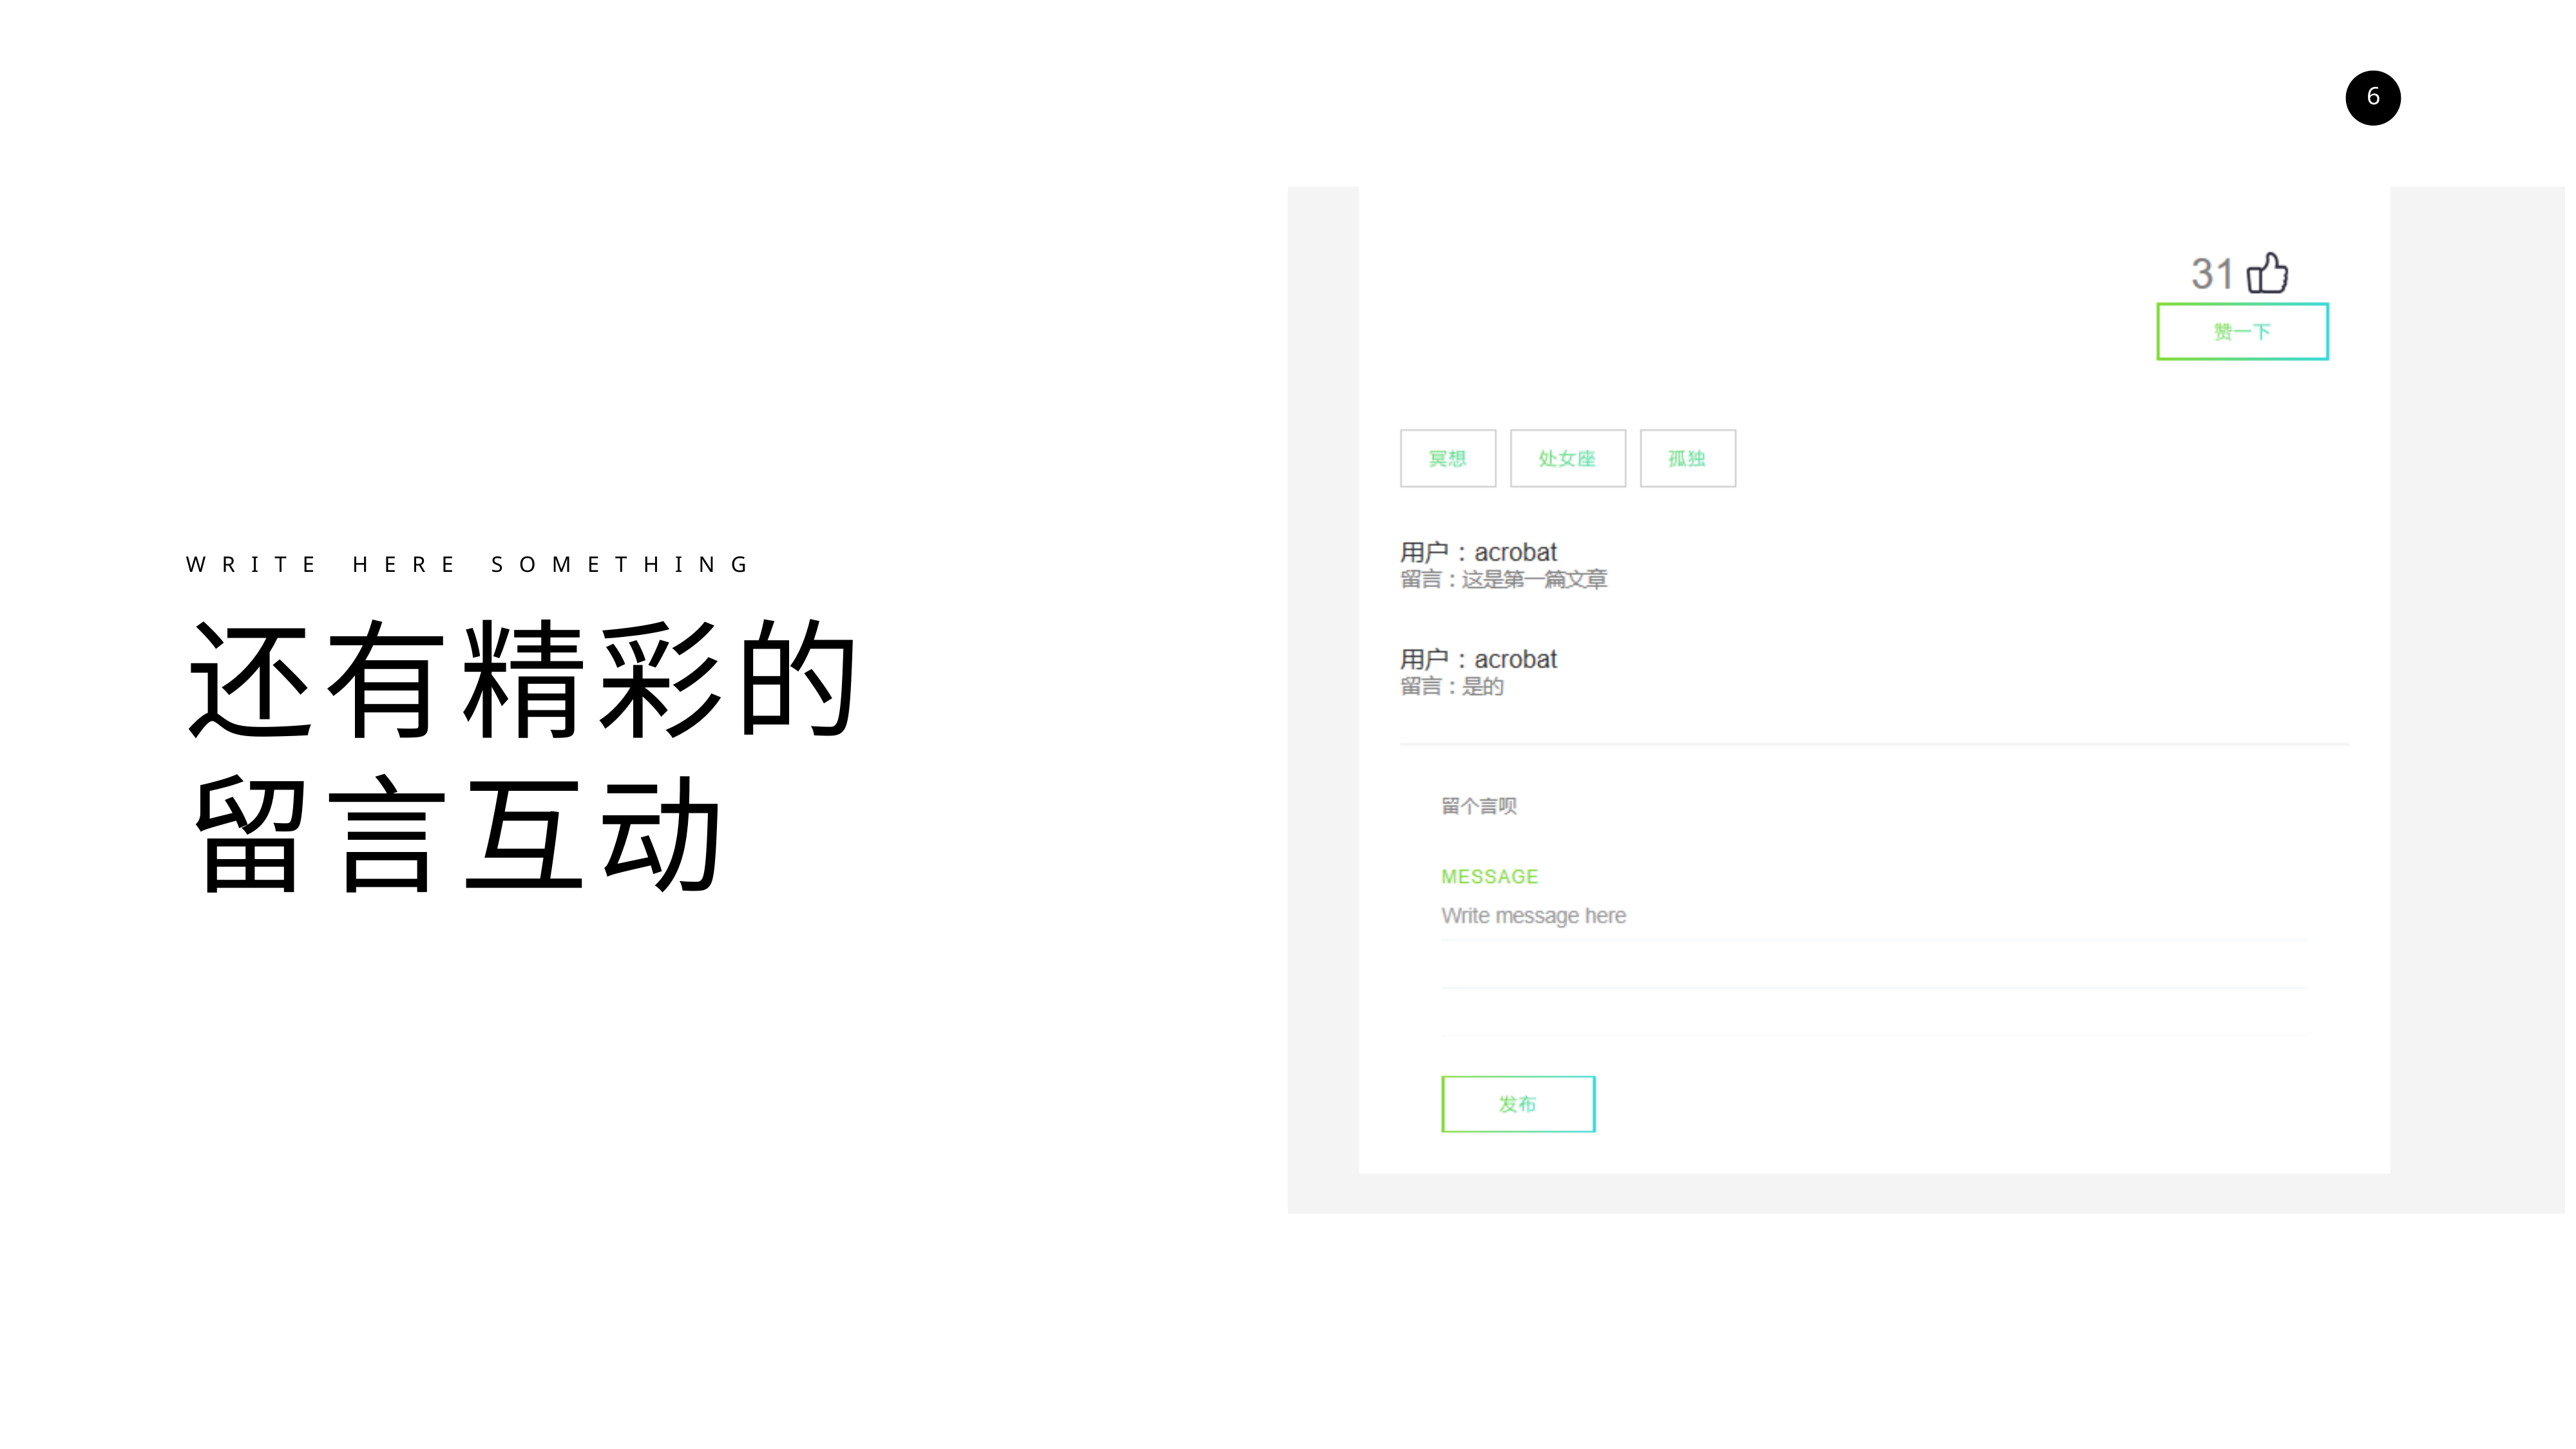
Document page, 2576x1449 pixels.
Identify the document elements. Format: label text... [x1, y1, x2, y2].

text_box 还有精彩的 留言互动 [176, 594, 1288, 913]
picture [1288, 0, 2565, 1449]
text_box WRITE HERE SOMETHING [176, 545, 978, 582]
